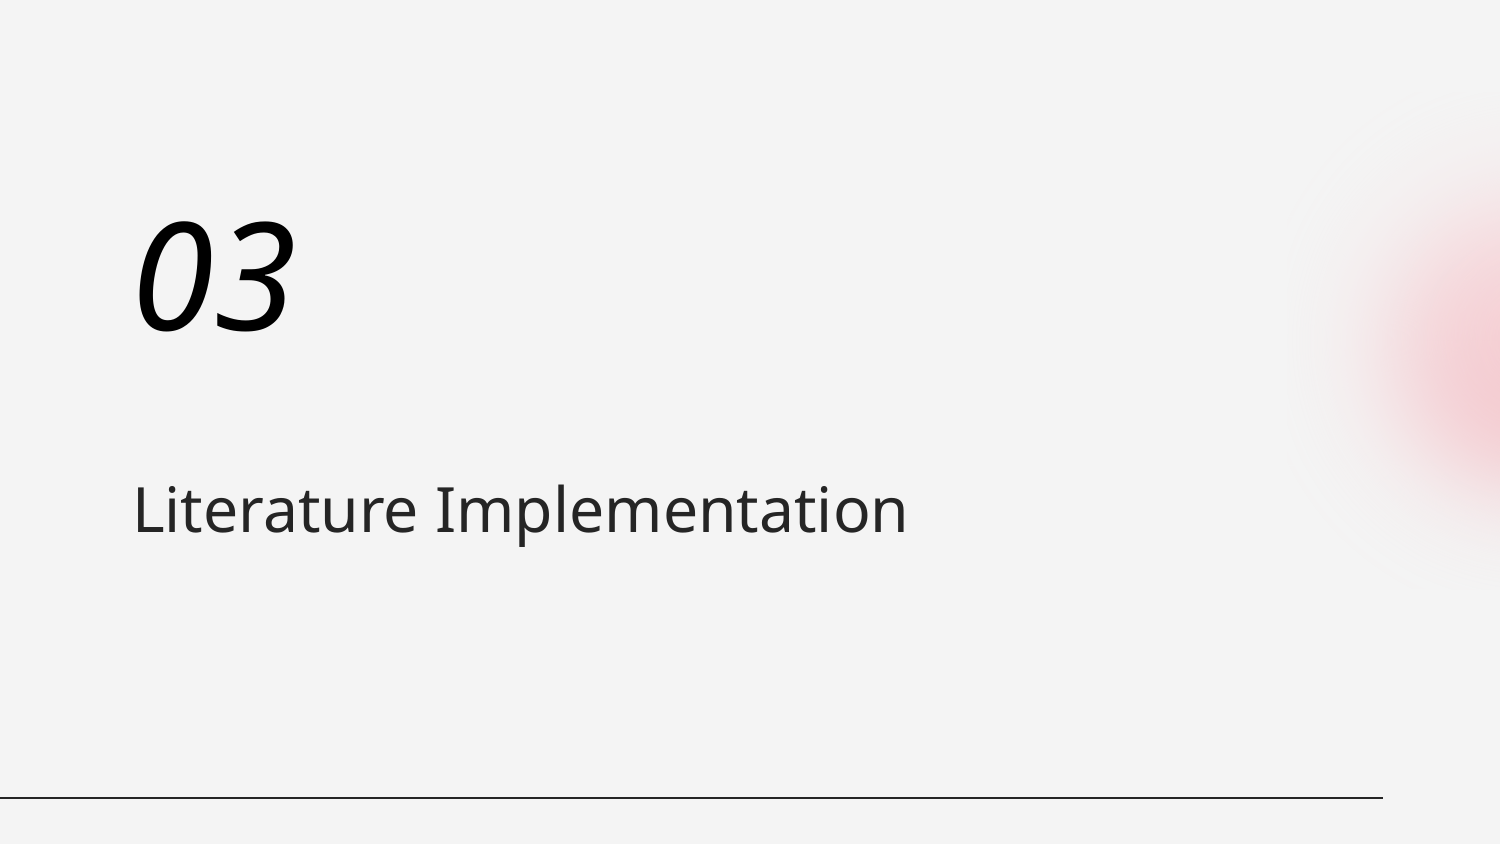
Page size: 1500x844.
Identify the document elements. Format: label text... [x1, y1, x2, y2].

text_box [1287, 92, 1500, 590]
text_box 03 [116, 166, 424, 376]
text_box Literature Implementation [116, 383, 1269, 632]
